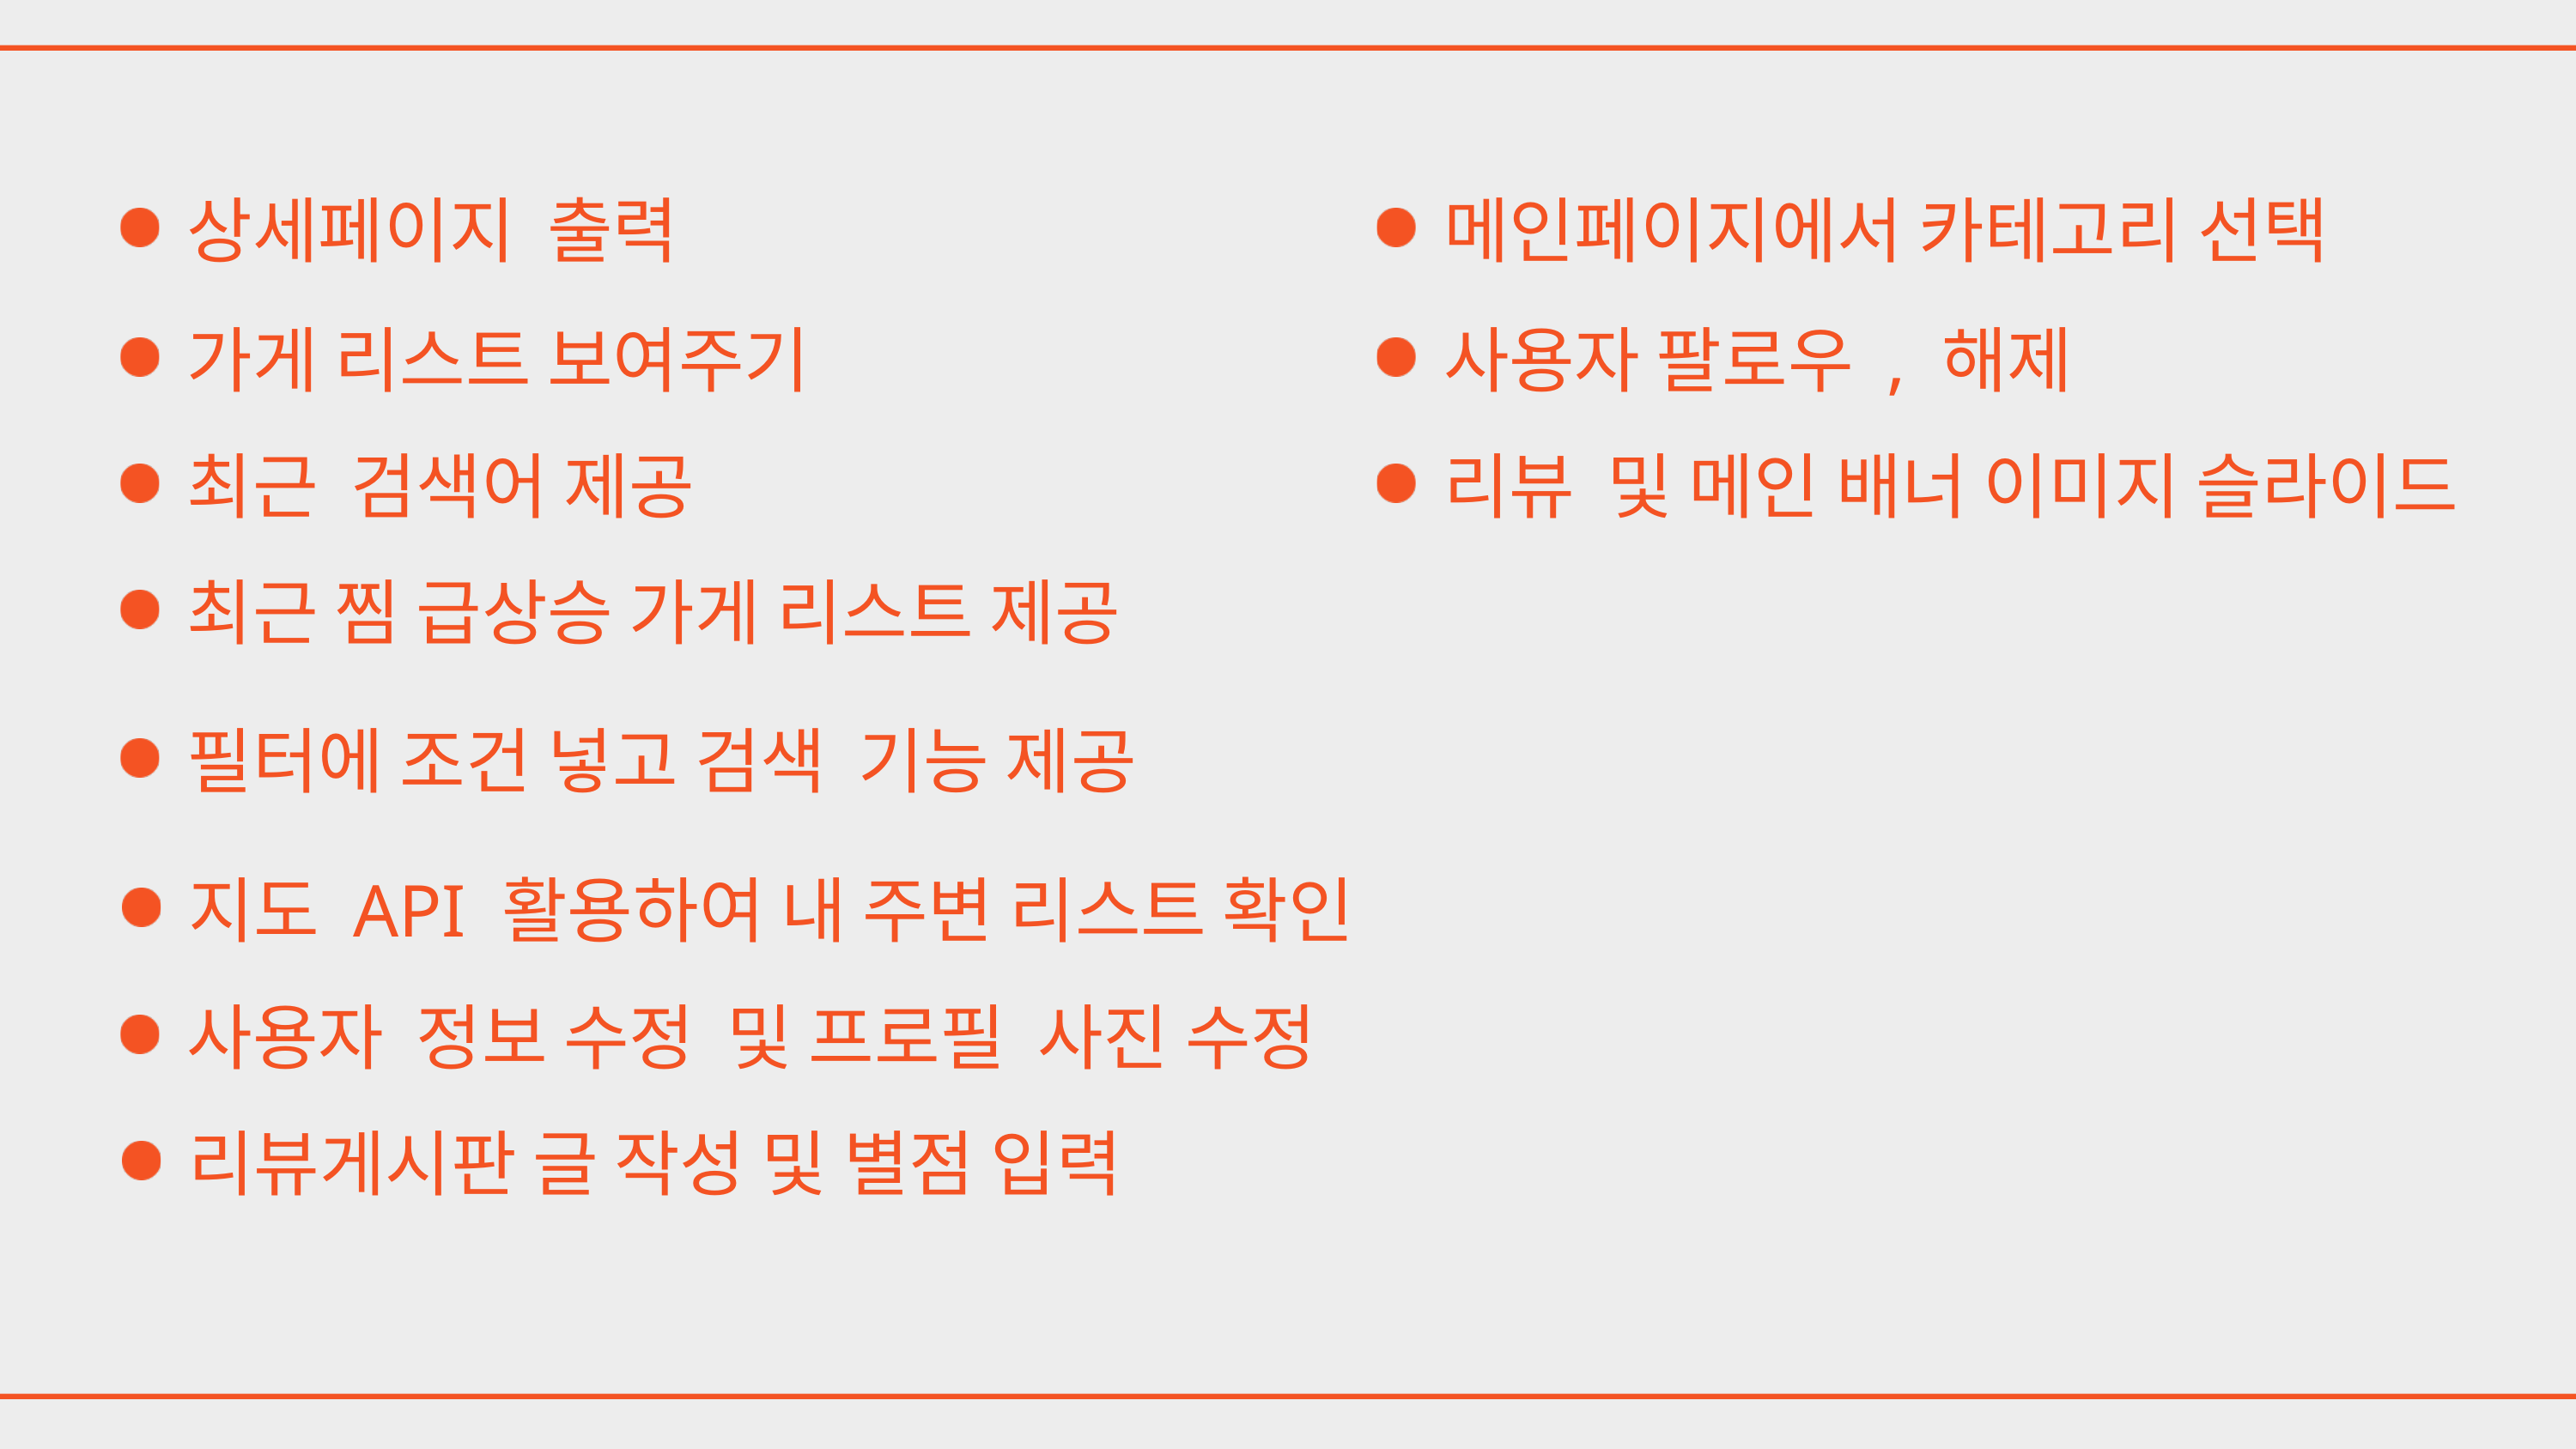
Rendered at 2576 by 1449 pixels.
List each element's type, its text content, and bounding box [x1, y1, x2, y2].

text_box 지도 API 활용하여 내 주변 리스트 확인 [188, 864, 1427, 951]
text_box [120, 208, 160, 247]
text_box 메인페이지에서 카테고리 선택 [1443, 185, 2576, 271]
text_box [1376, 337, 1416, 377]
text_box [120, 590, 160, 629]
text_box [120, 464, 160, 503]
text_box 가게 리스트 보여주기 [186, 315, 1333, 402]
text_box 상세페이지 출력 [186, 185, 1333, 271]
text_box 사용자 정보 수정 및 프로필 사진 수정 [186, 992, 1441, 1079]
text_box 최근 검색어 제공 [186, 441, 1333, 527]
text_box 사용자 팔로우 , 해제 [1443, 315, 2576, 402]
text_box [122, 1141, 161, 1180]
text_box 리뷰게시판 글 작성 및 별점 입력 [188, 1119, 1334, 1205]
text_box 최근 찜 급상승 가게 리스트 제공 [186, 567, 1333, 653]
text_box [120, 337, 160, 377]
text_box [1376, 208, 1416, 247]
text_box [120, 1015, 160, 1054]
text_box 리뷰 및 메인 배너 이미지 슬라이드 [1443, 441, 2576, 527]
text_box [120, 738, 160, 778]
text_box 필터에 조건 넣고 검색 기능 제공 [186, 716, 1333, 803]
text_box [1376, 464, 1416, 503]
text_box [122, 888, 161, 927]
